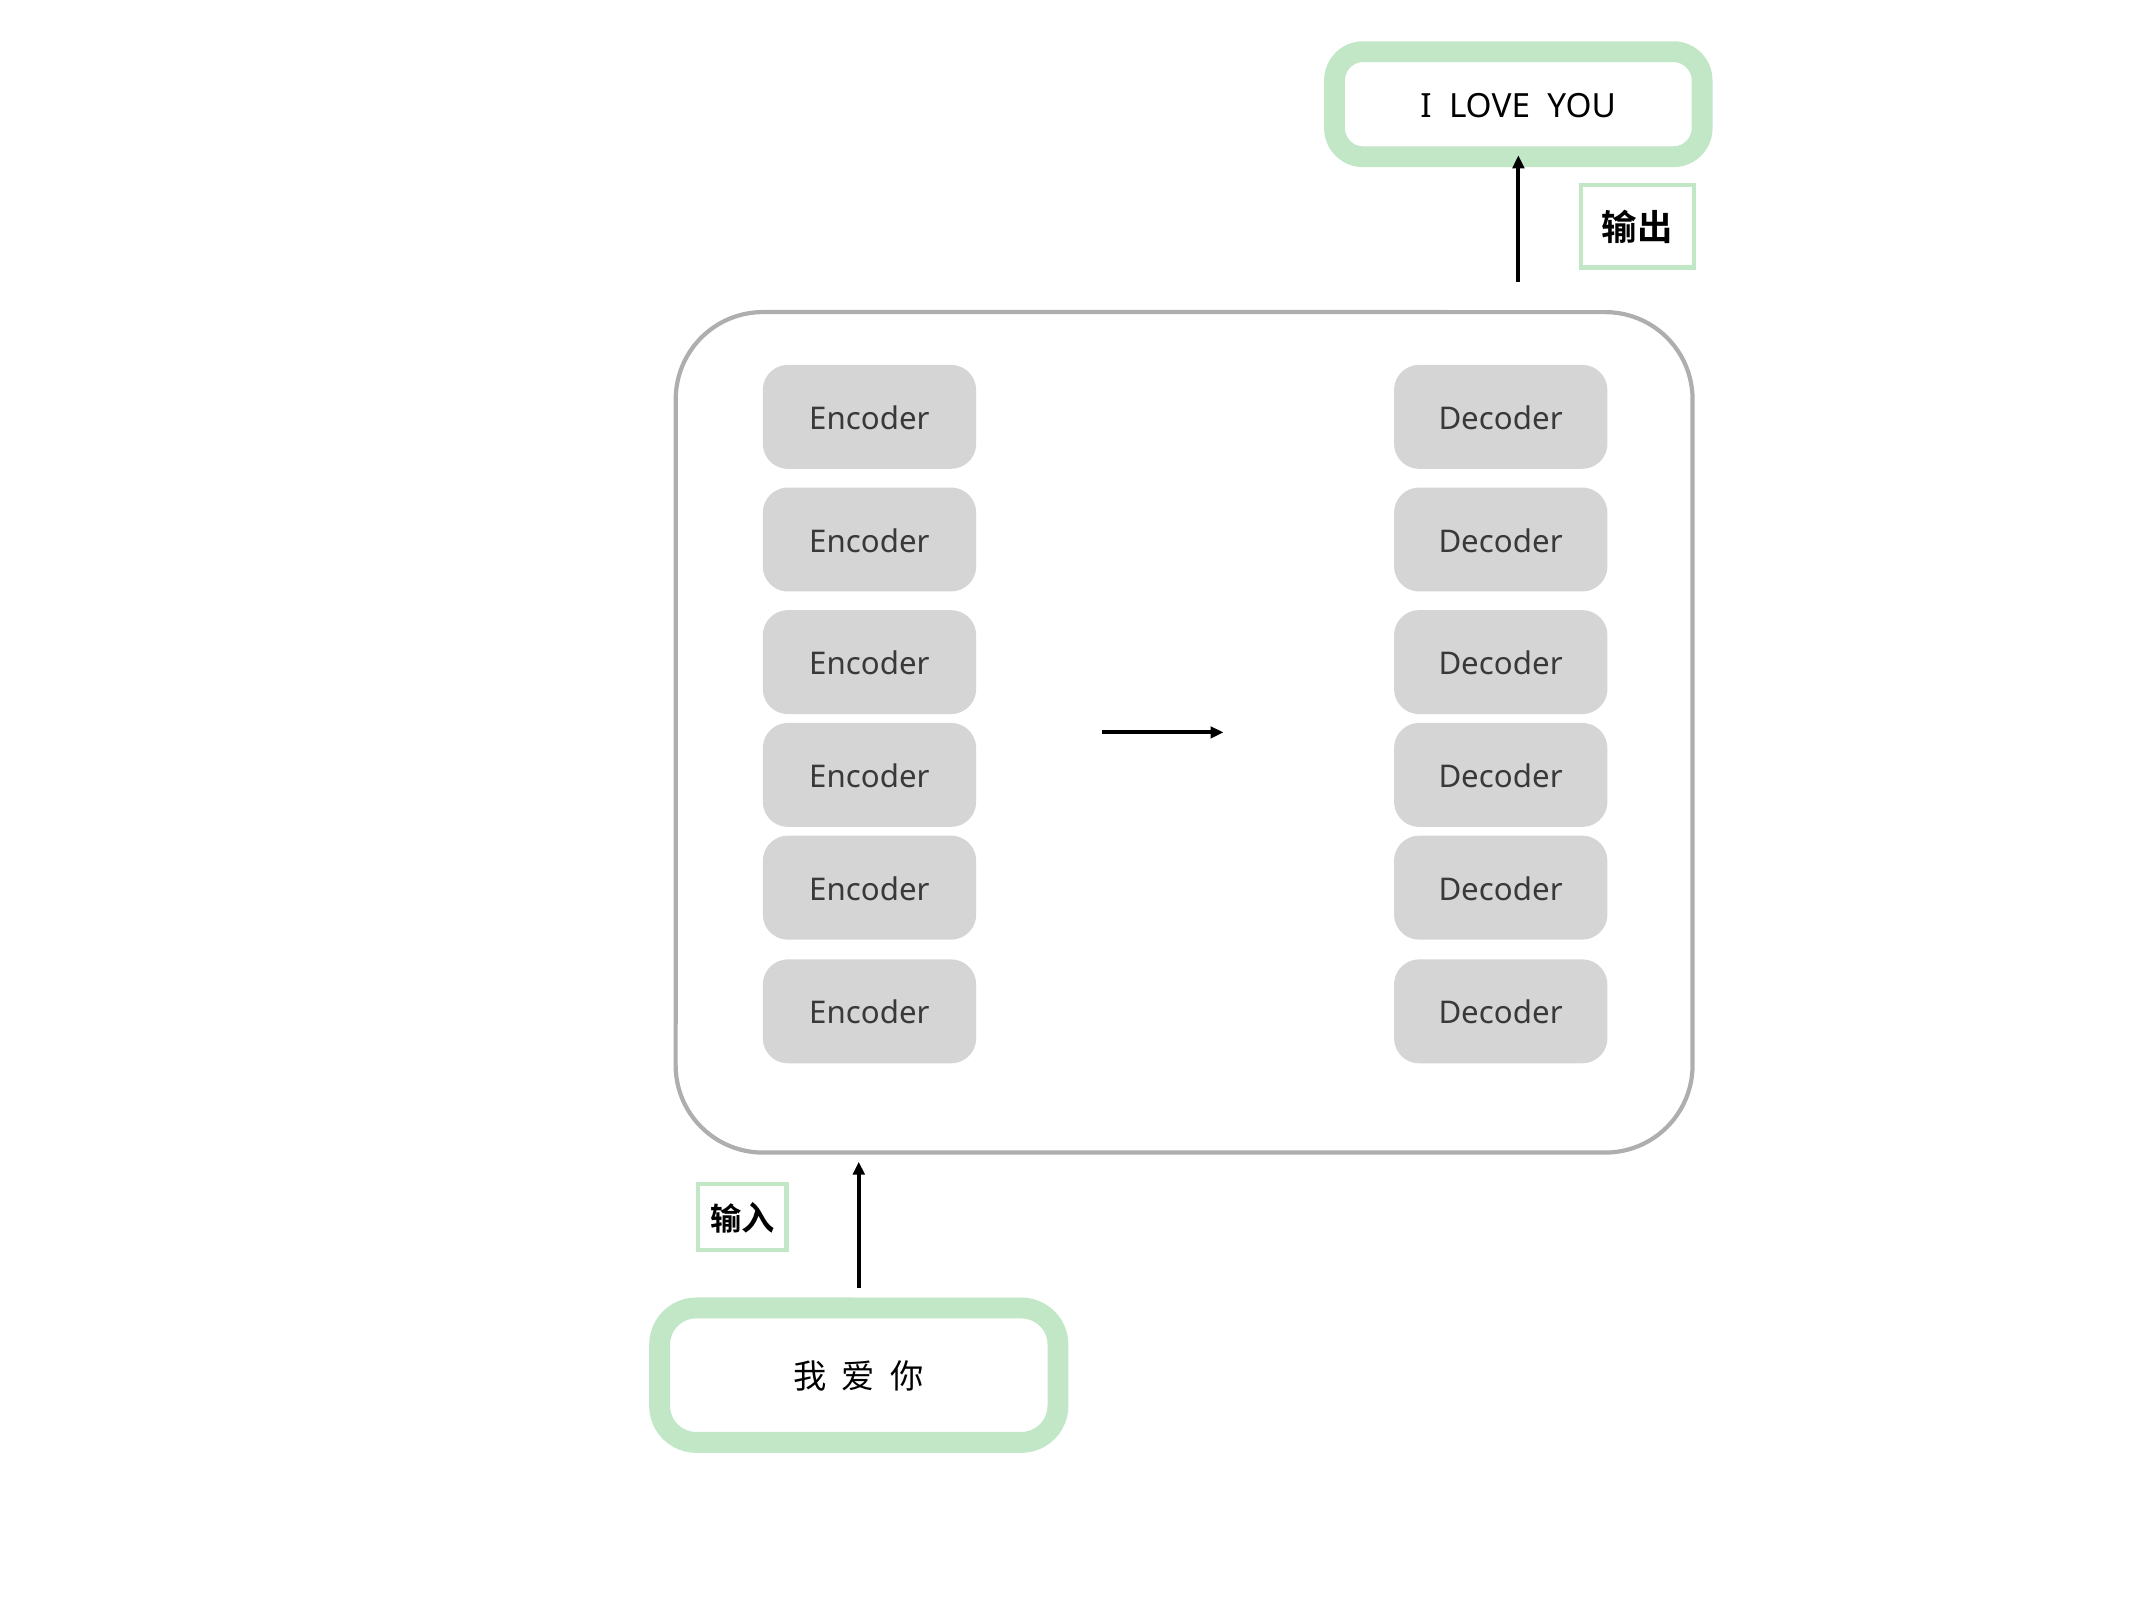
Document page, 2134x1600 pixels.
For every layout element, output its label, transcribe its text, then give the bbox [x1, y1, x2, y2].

text_box 输出 [1581, 185, 1694, 268]
text_box [1512, 155, 1525, 282]
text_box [675, 311, 1693, 1153]
text_box 我 爱 你 [659, 1307, 1058, 1443]
text_box I LOVE YOU [1334, 51, 1703, 157]
text_box [852, 1162, 865, 1289]
text_box 输入 [697, 1183, 787, 1251]
